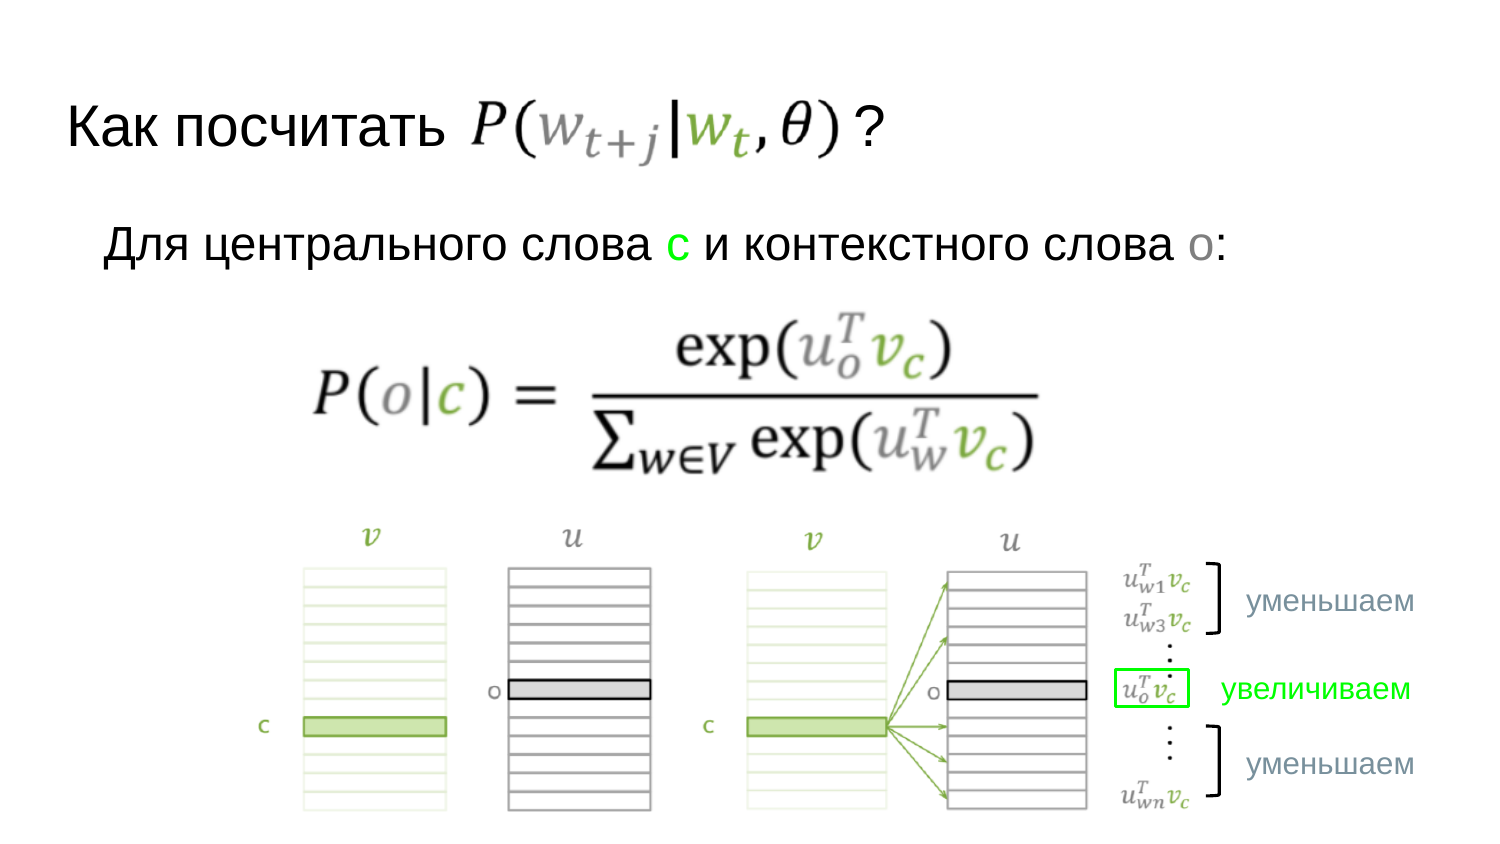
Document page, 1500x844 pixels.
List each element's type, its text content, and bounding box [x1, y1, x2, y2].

text_box увеличиваем [1206, 647, 1500, 721]
list Для центрального слова c и контекстного слова o: [88, 189, 1487, 454]
text_box уменьшаем [1231, 559, 1500, 633]
text_box [1205, 563, 1220, 634]
picture [252, 287, 1200, 831]
picture [460, 82, 845, 168]
text_box уменьшаем [1231, 722, 1500, 796]
text_box [1205, 726, 1220, 796]
title Как посчитать ? [51, 72, 1449, 167]
